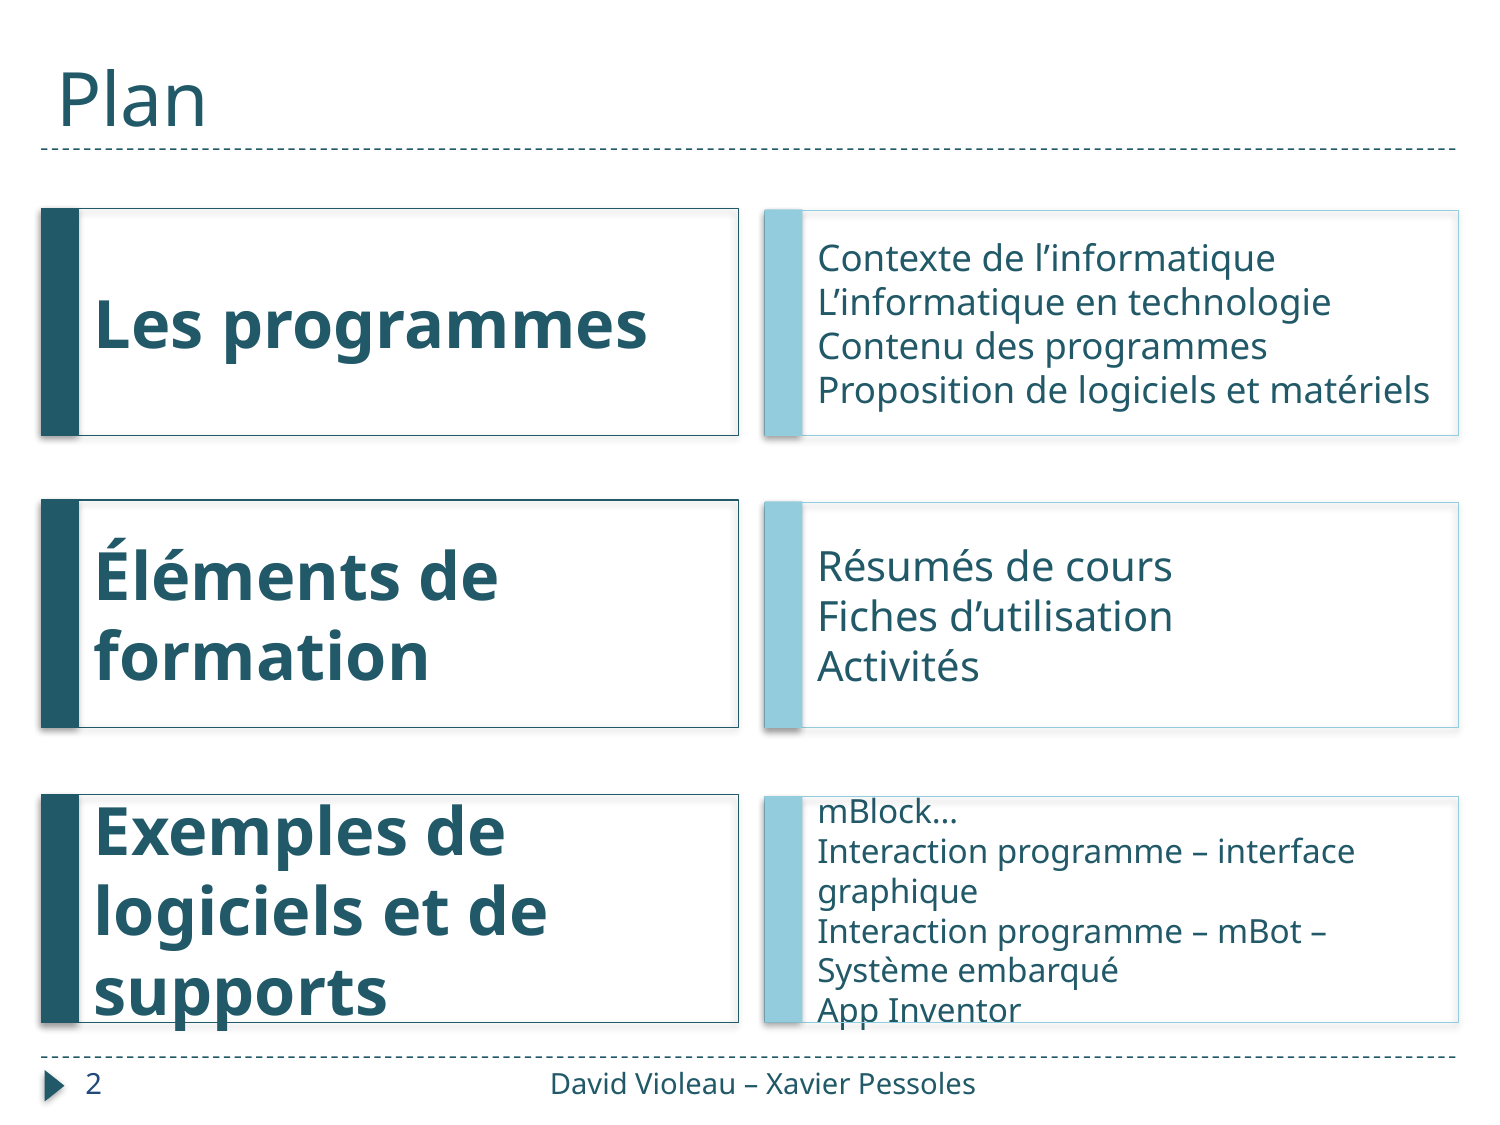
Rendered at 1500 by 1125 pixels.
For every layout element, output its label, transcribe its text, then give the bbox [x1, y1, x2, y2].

text_box [39, 793, 81, 1025]
footer David Violeau – Xavier Pessoles [475, 1057, 1051, 1118]
text_box Résumés de cours Fiches d’utilisation Activités [802, 502, 1459, 728]
text_box [805, 795, 1461, 1025]
text_box [39, 498, 81, 730]
text_box [763, 499, 805, 730]
text_box Exemples de logiciels et de supports [78, 794, 739, 1023]
text_box Les programmes [78, 208, 739, 436]
slide_number 2 [70, 1057, 396, 1118]
text_box [763, 794, 805, 1025]
title Plan [41, 0, 1459, 149]
text_box [763, 207, 805, 438]
text_box [39, 206, 81, 438]
text_box Éléments de formation [78, 500, 739, 728]
text_box Contexte de l’informatique L’informatique en technologie Contenu des programmes Proposition de logiciels et matériels [802, 210, 1459, 436]
